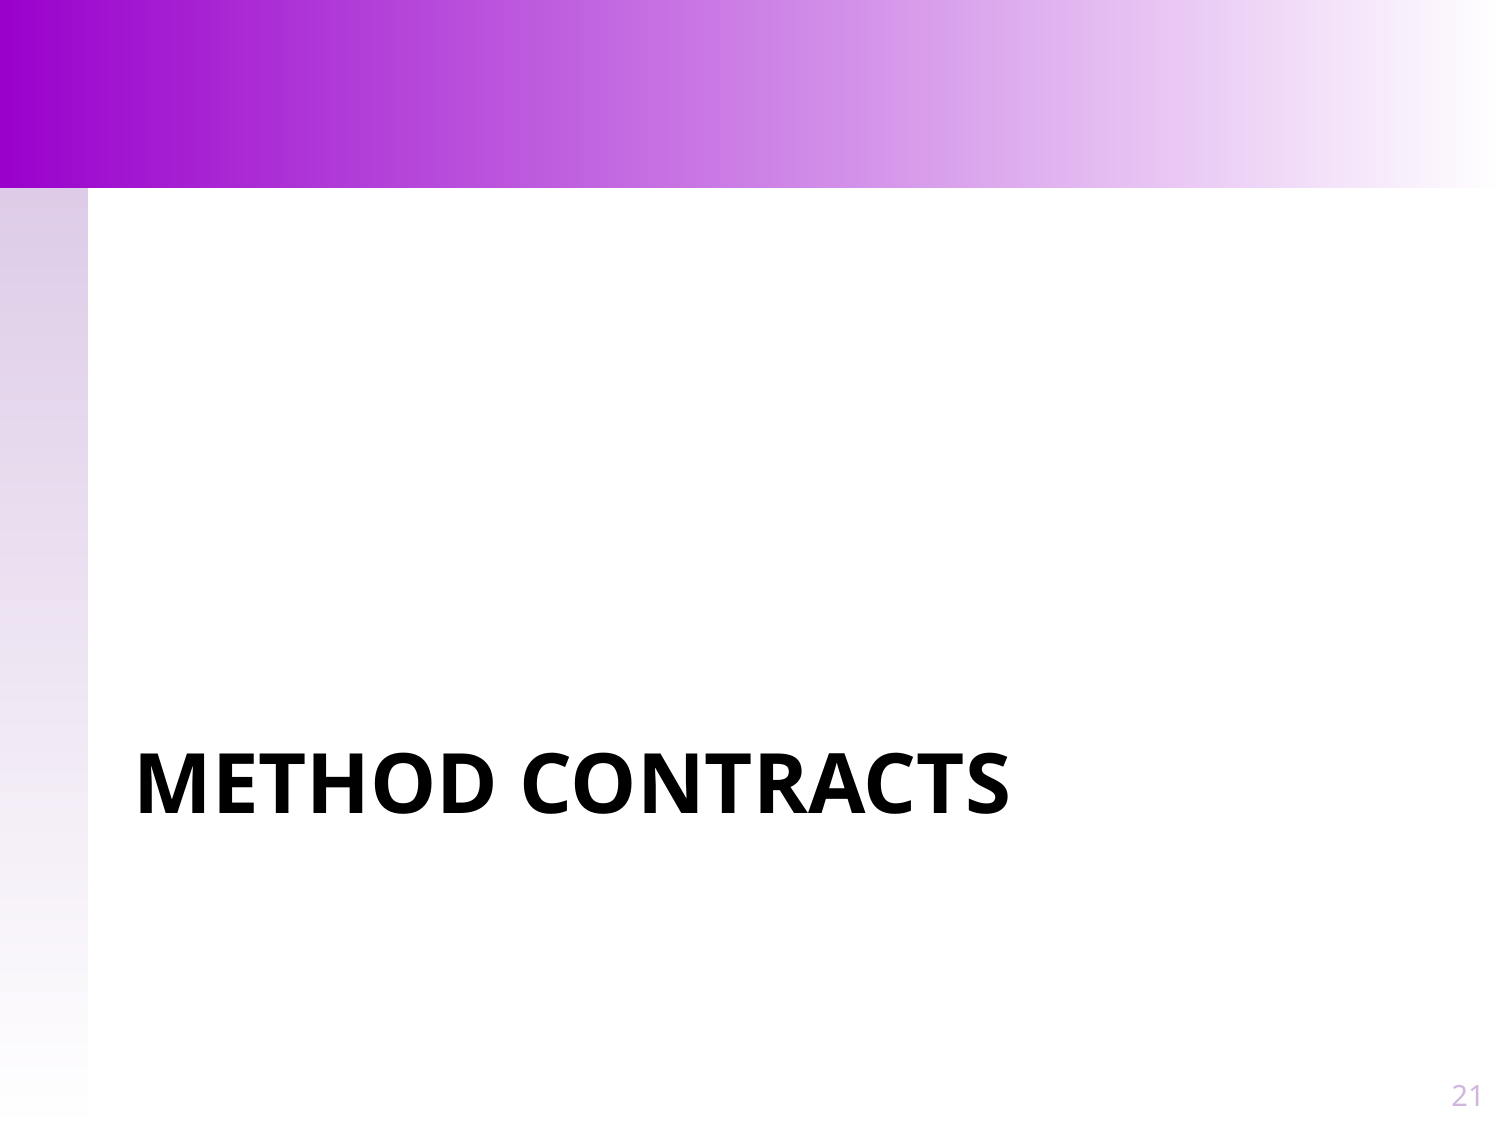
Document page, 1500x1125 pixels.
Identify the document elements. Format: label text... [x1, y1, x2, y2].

title Method contracts [118, 722, 1394, 947]
slide_number 21 [1424, 1049, 1500, 1125]
